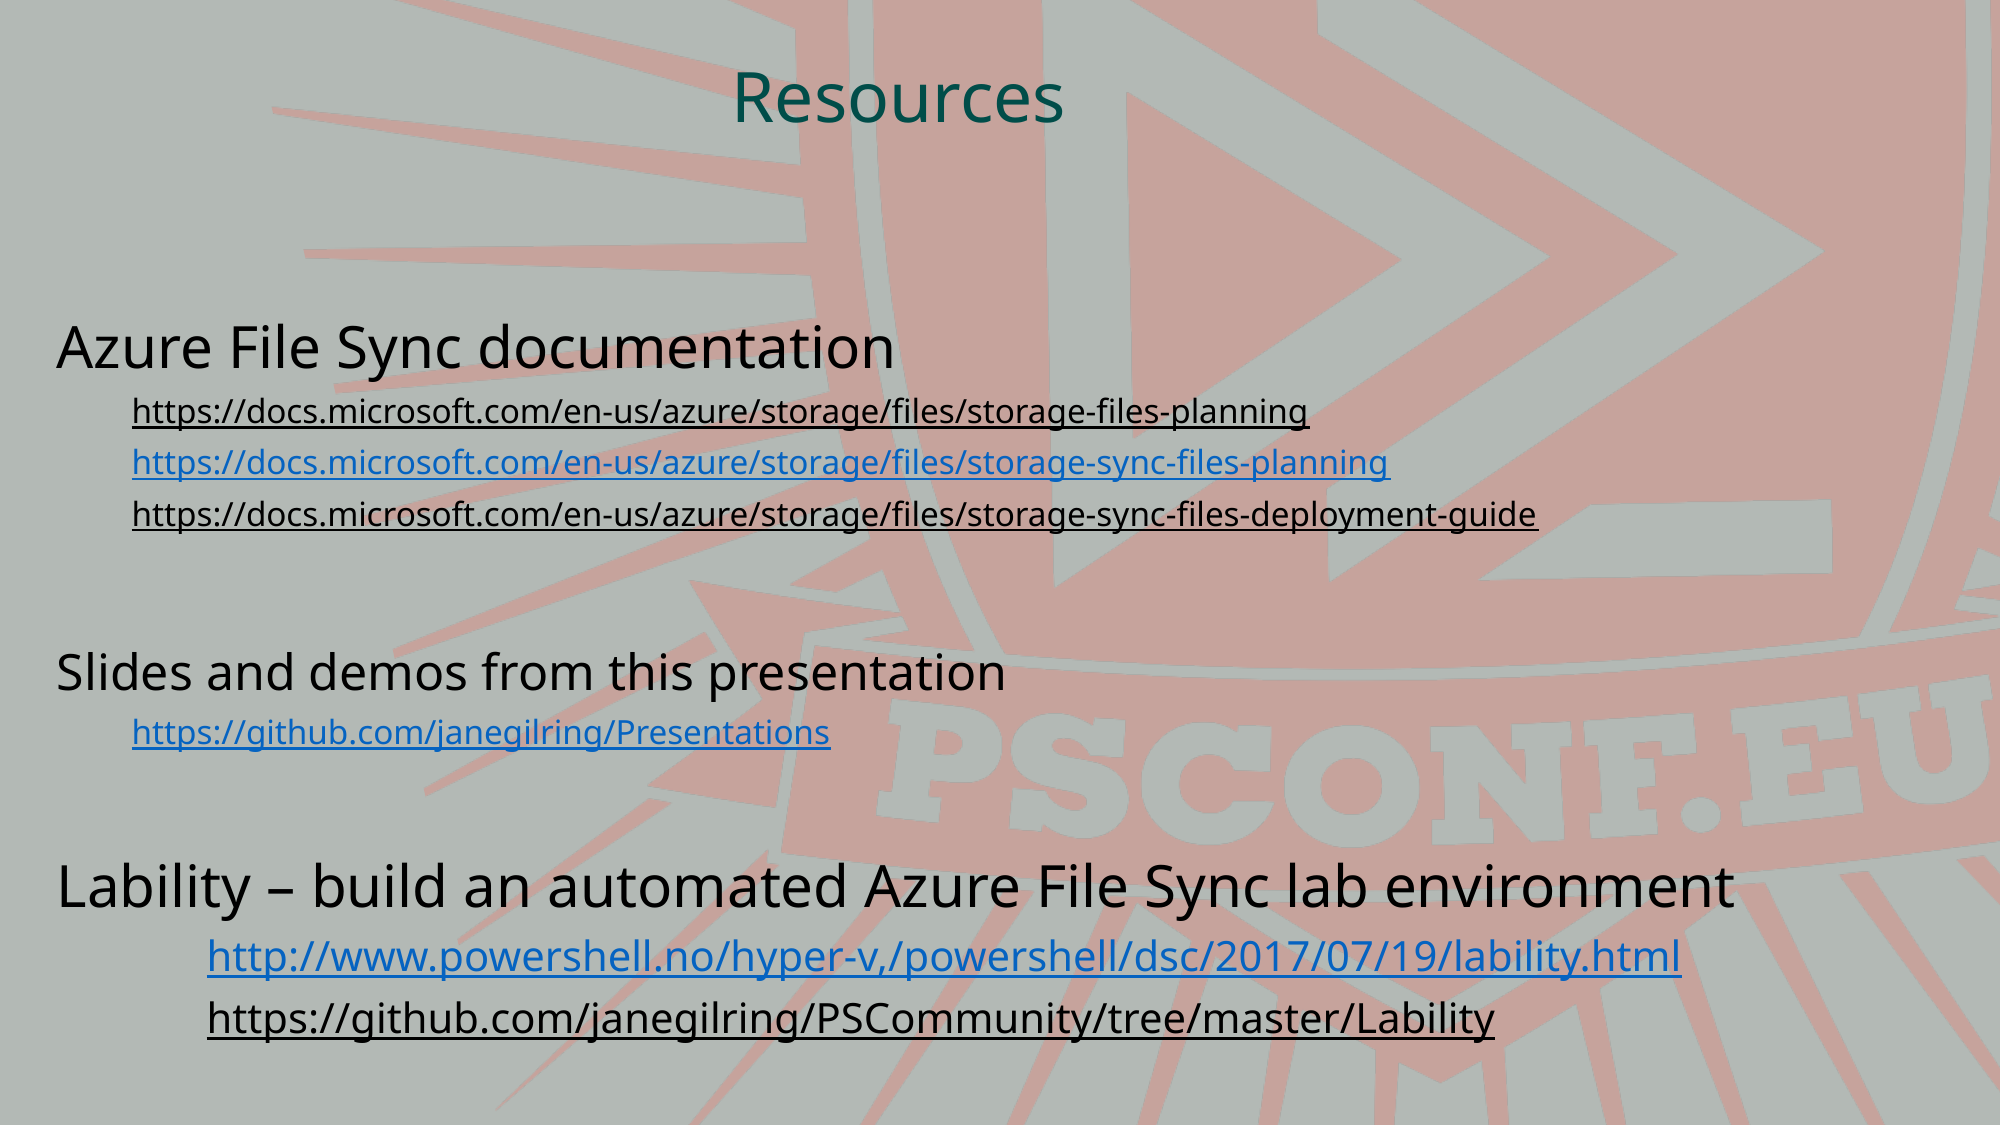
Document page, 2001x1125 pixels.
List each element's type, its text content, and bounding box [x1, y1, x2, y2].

list Azure File Sync documentation https://docs.microsoft.com/en-us/azure/storage/files/storage-files-planning https://docs.microsoft.com/en-us/azure/storage/files/storage-sync-files-planning https://docs.microsoft.com/en-us/azure/storage/files/storage-sync-files-deployment-guide Slides and demos from this presentation https://github.com/janegilring/Presentations Lability – build an automated Azure File Sync lab environment http://www.powershell.no/hyper-v,/powershell/dsc/2017/07/19/lability.html https://github.com/janegilring/PSCommunity/tree/master/Lability [41, 310, 1954, 1125]
title Resources [716, 54, 2000, 146]
